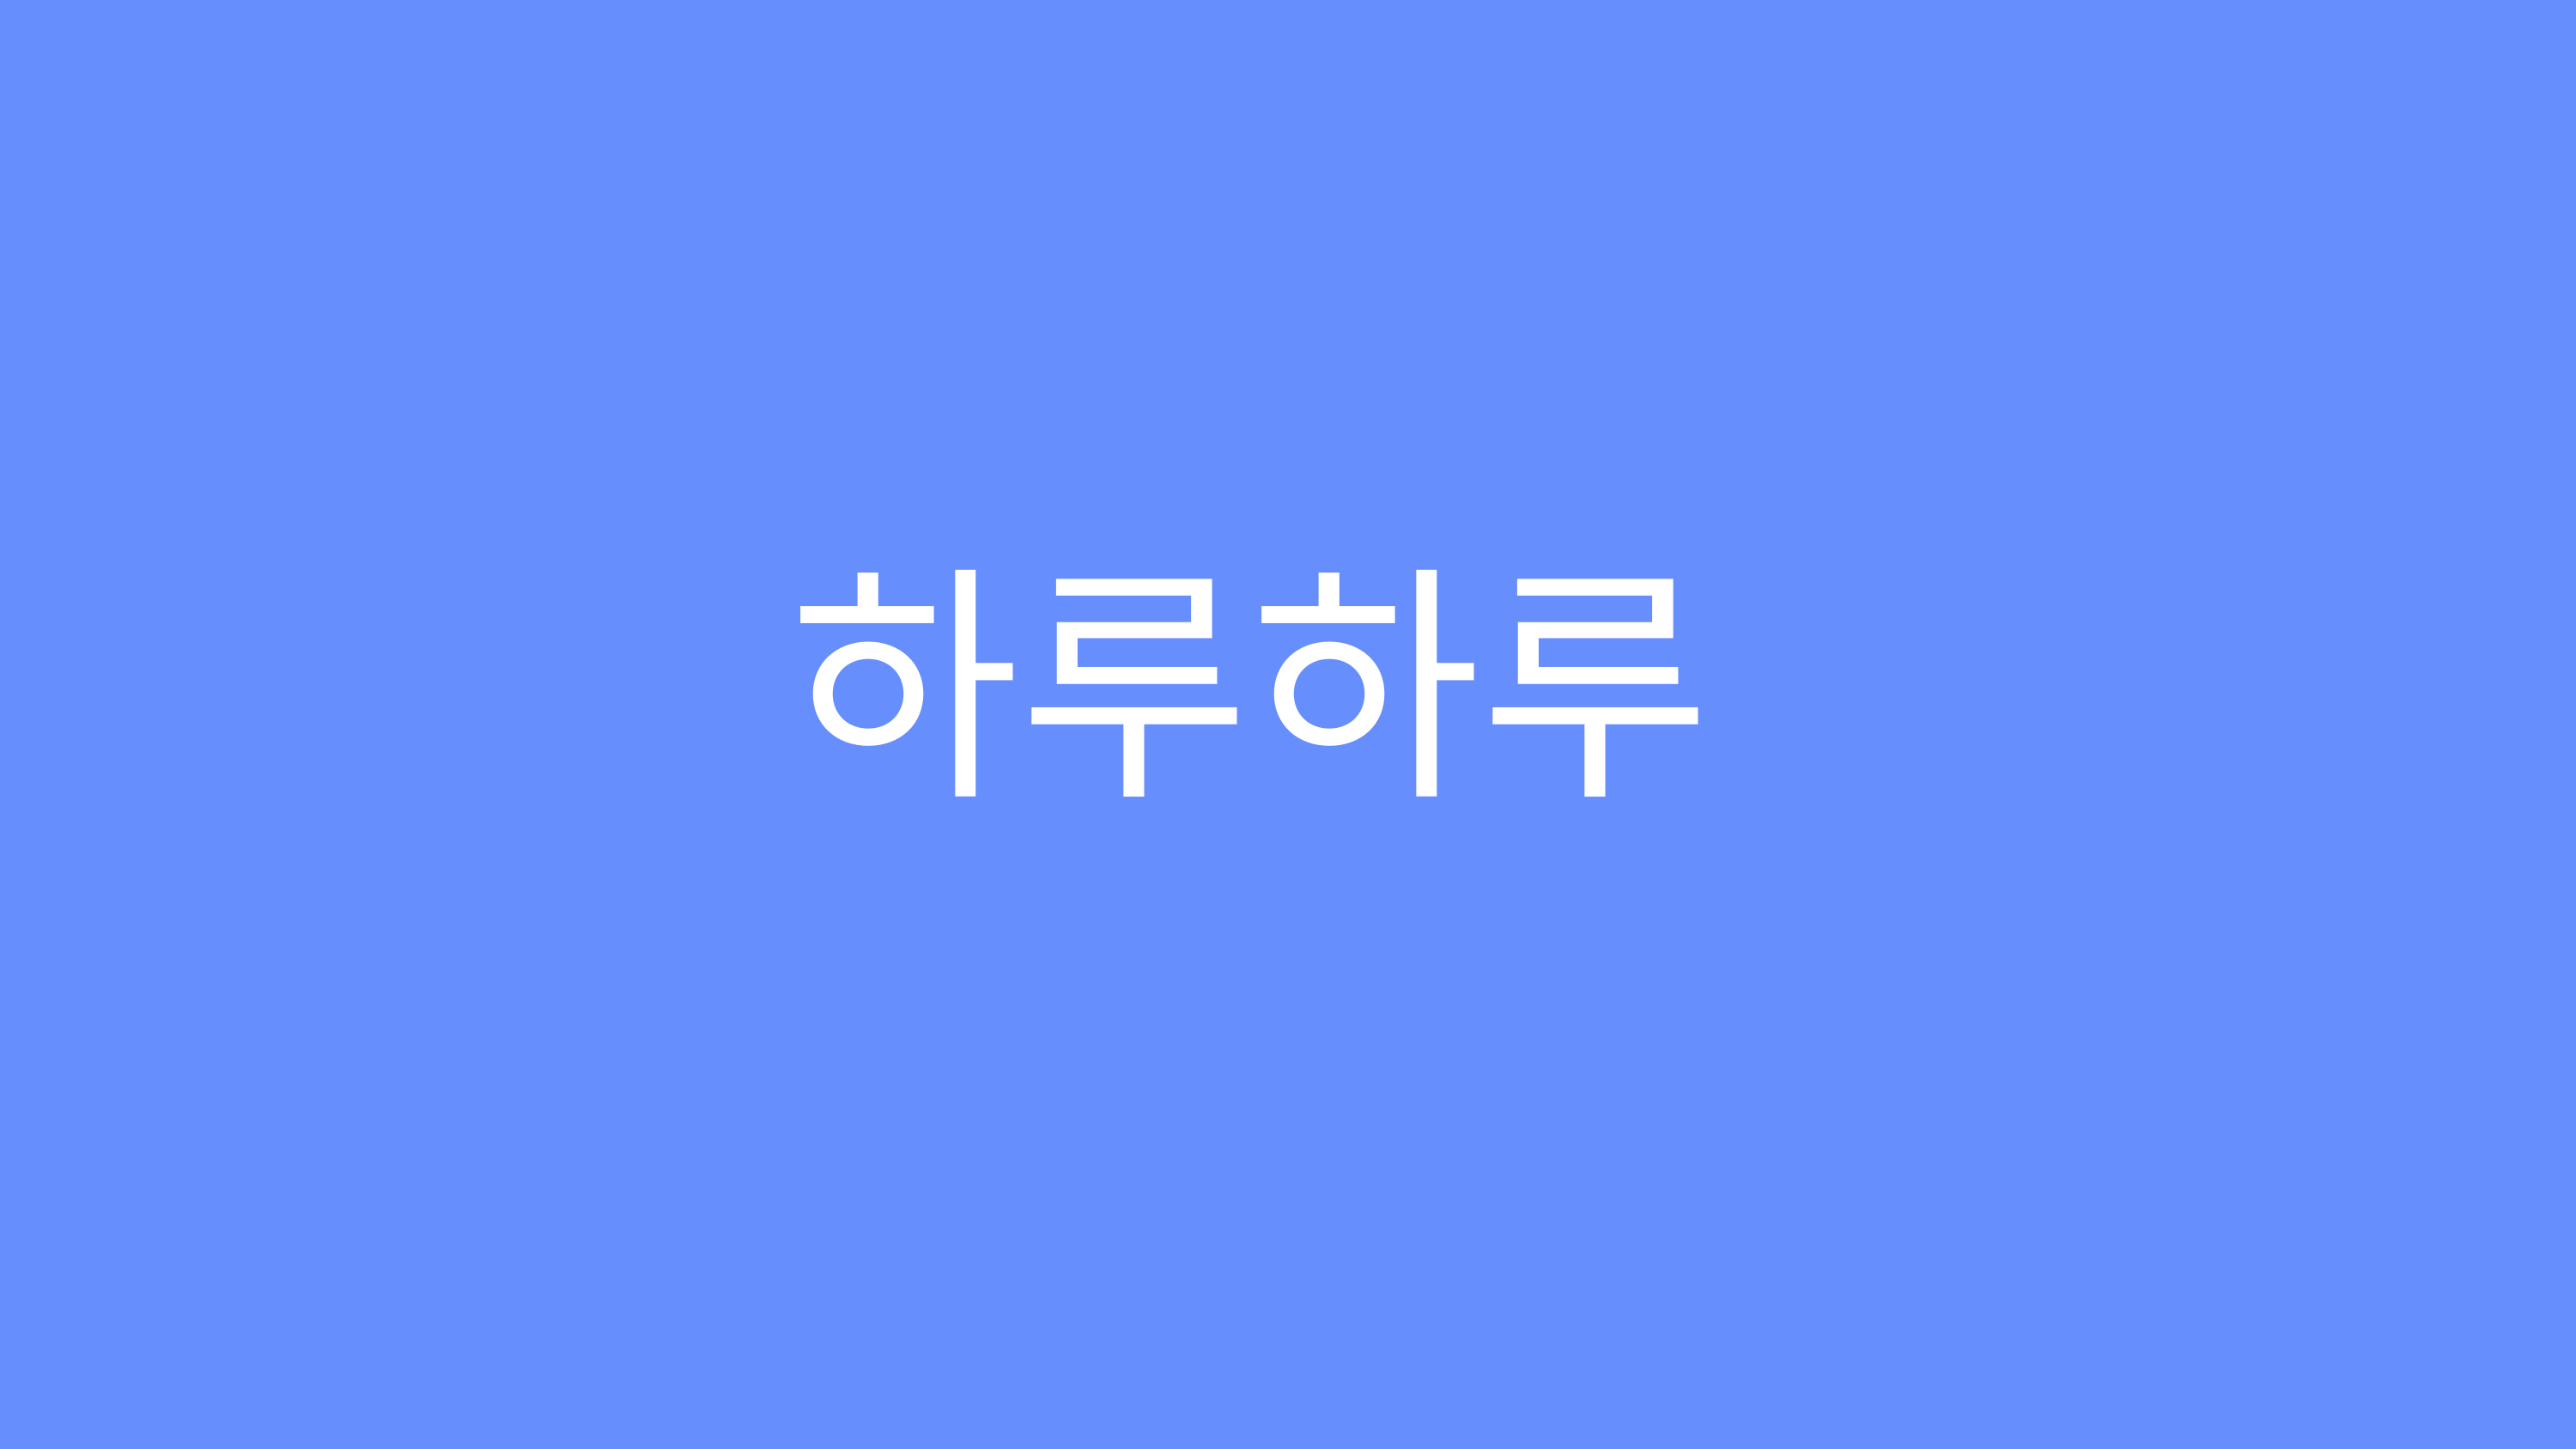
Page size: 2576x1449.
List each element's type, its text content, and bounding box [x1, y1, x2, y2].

text_box 하루하루 [590, 520, 1911, 837]
